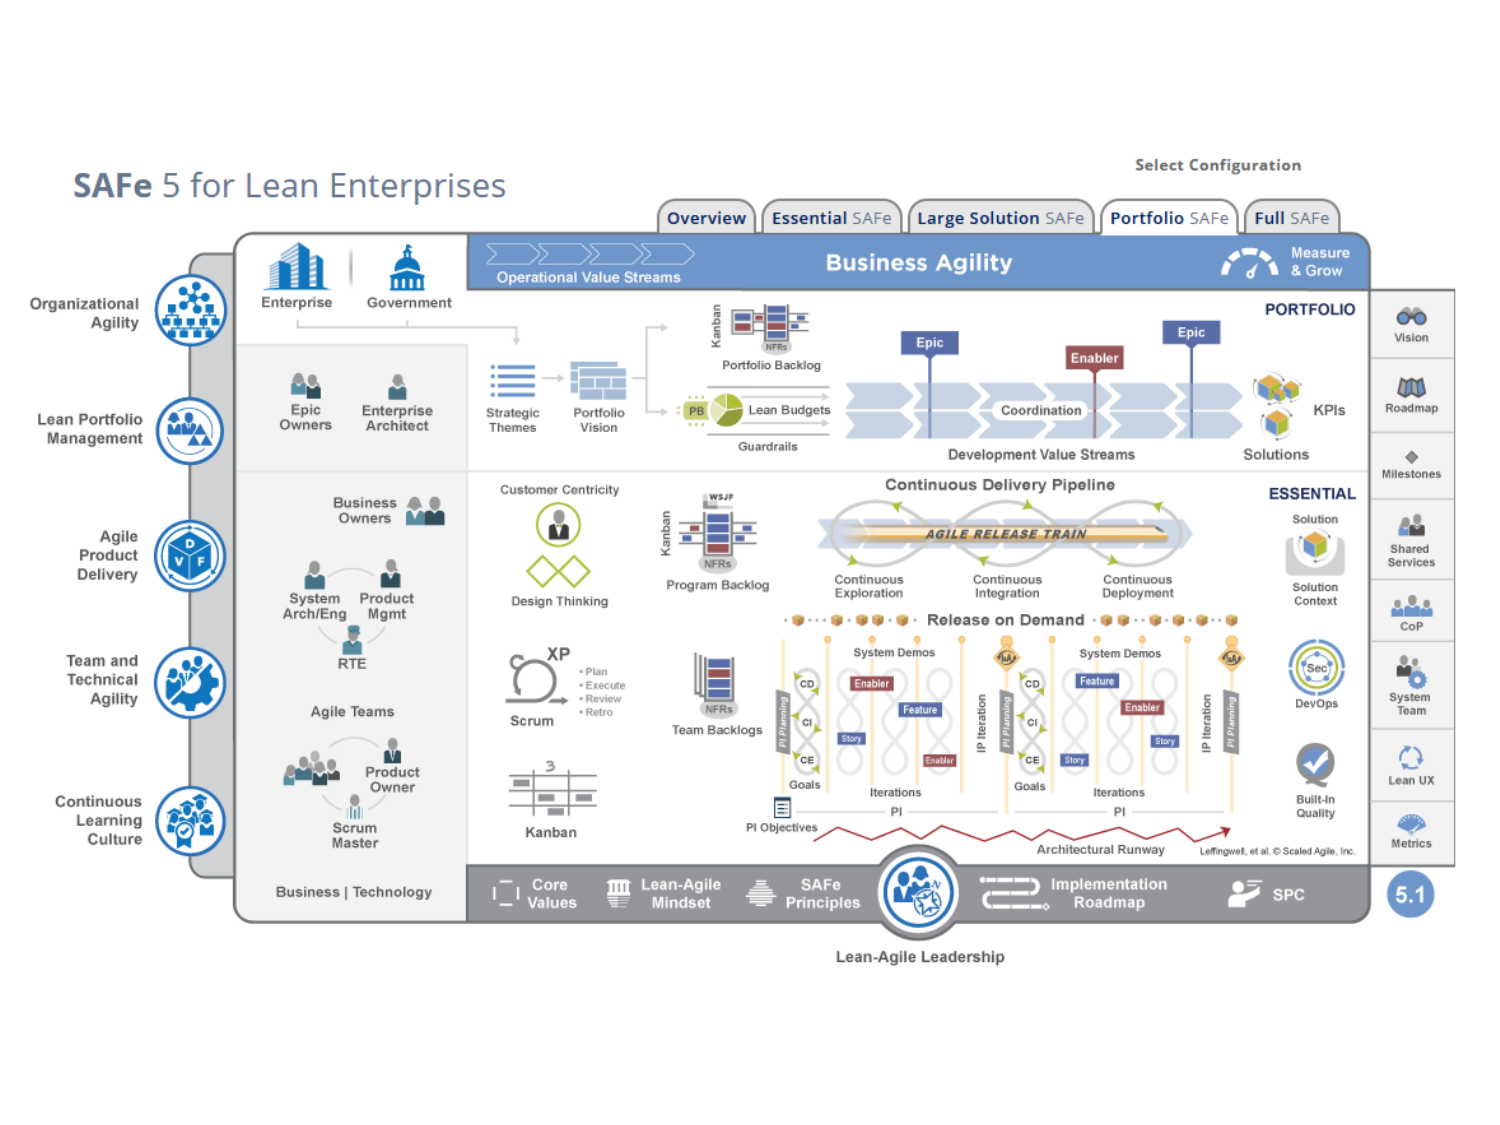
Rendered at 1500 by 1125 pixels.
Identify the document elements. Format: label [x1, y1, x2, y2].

picture [0, 140, 1500, 984]
